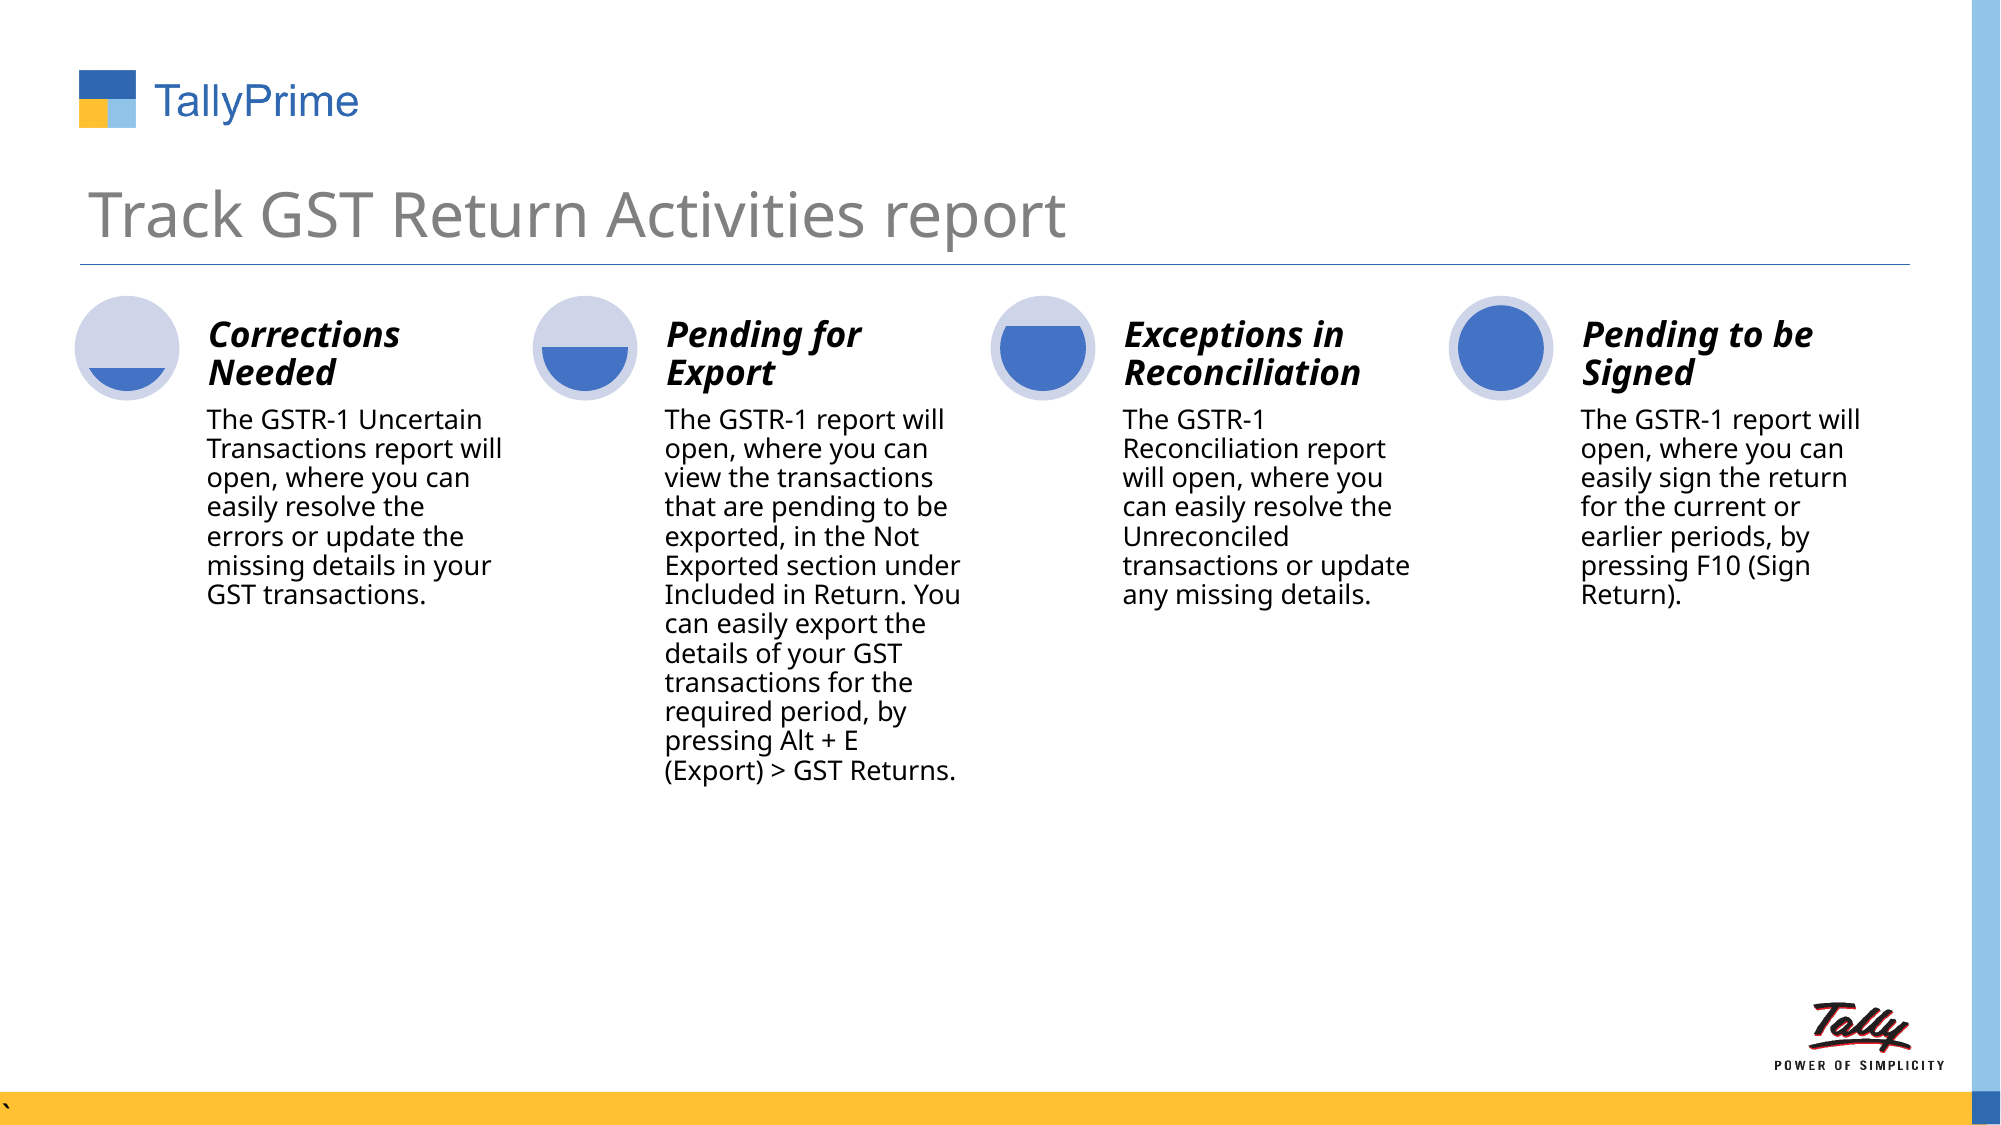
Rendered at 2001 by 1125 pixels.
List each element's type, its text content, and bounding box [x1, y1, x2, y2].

picture [79, 70, 358, 128]
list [74, 295, 1886, 1055]
title Track GST Return Activities report [74, 176, 1904, 251]
picture [1758, 989, 1961, 1083]
